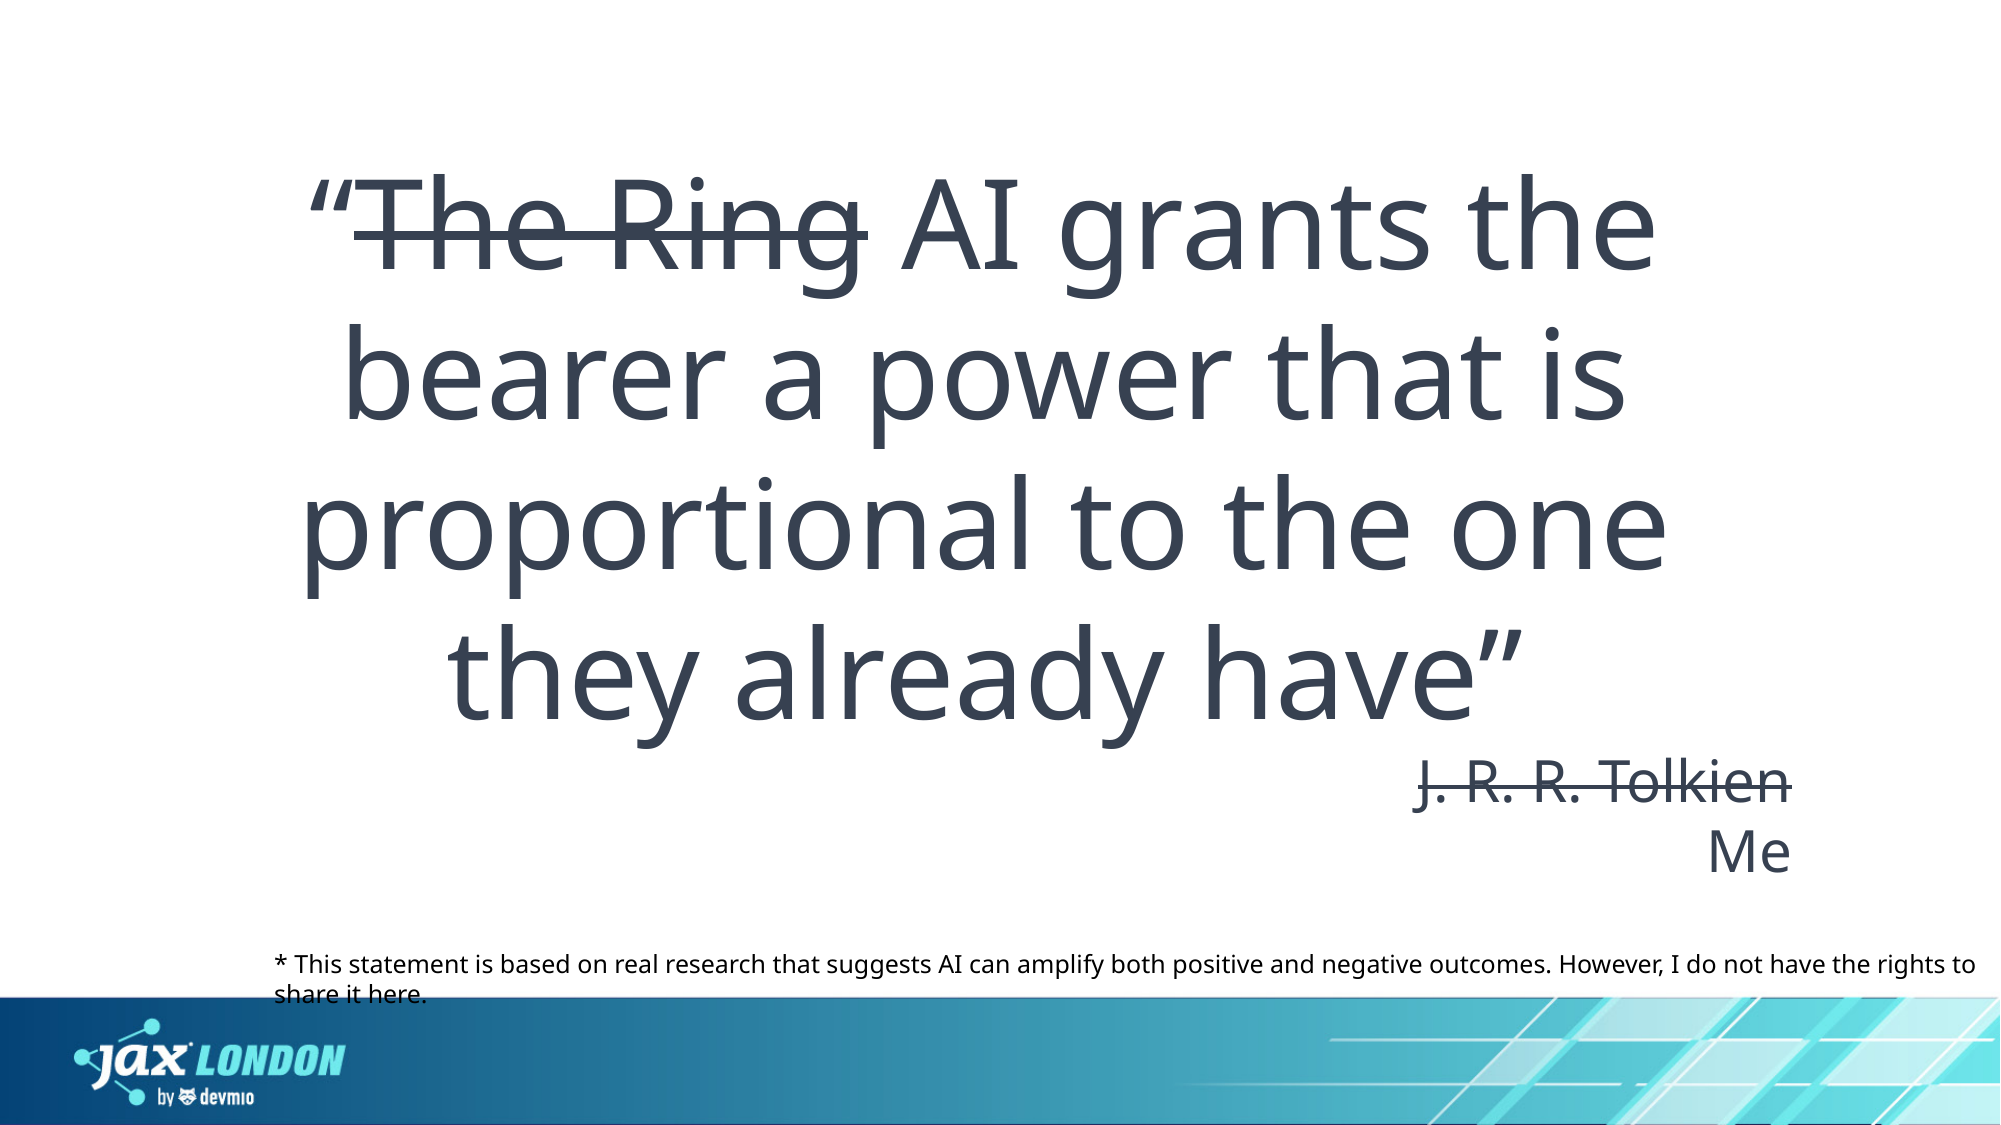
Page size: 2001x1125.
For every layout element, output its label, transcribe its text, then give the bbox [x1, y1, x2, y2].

text_box “The Ring AI grants the bearer a power that is proportional to the one they already have” J. R. R. Tolkien Me [163, 184, 1807, 845]
picture [0, 0, 2000, 1125]
text_box * This statement is based on real research that suggests AI can amplify both positive and negative outcomes. However, I do not have the rights to share it here. [259, 940, 2000, 1016]
